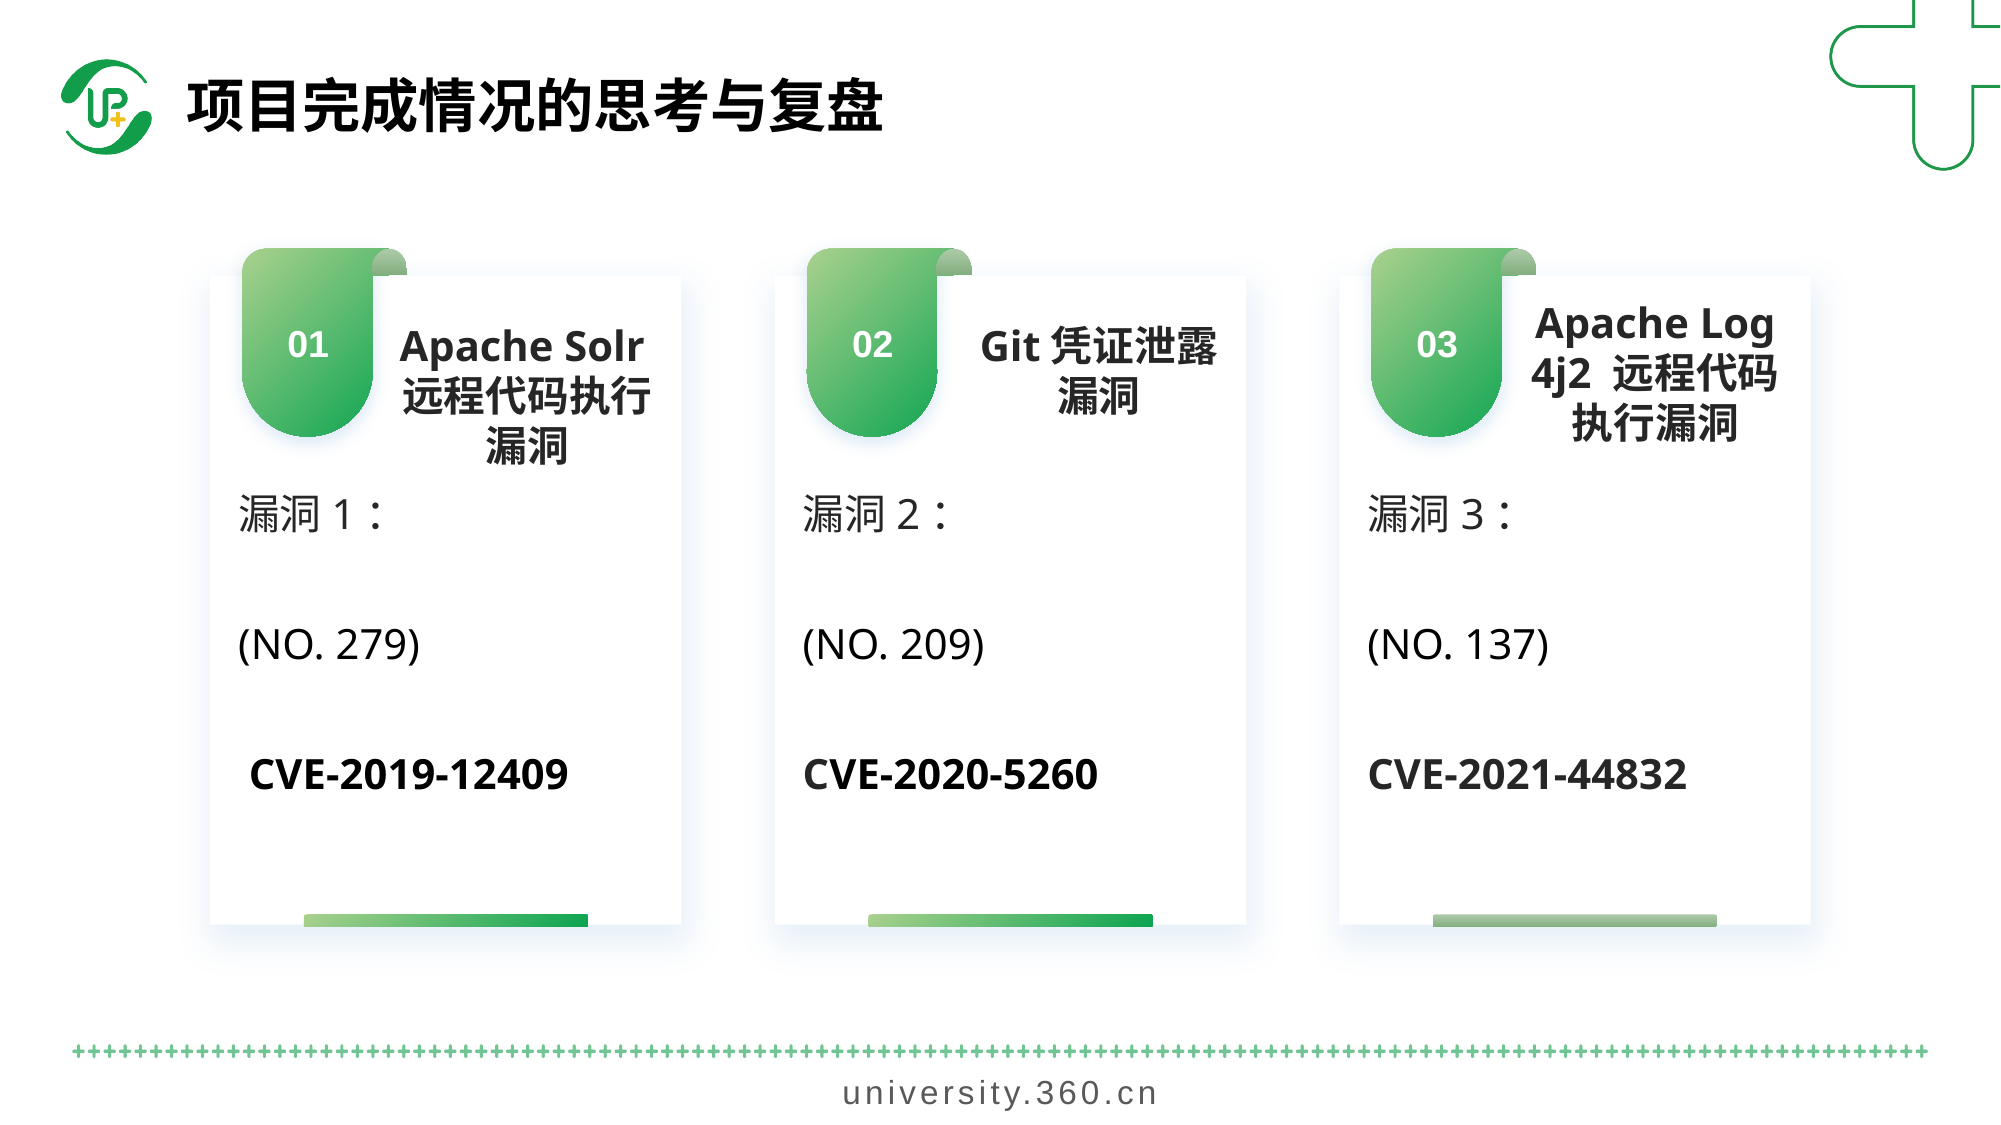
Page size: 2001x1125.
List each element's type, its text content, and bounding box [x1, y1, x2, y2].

text_box Git凭证泄露漏洞 [971, 319, 1227, 475]
text_box 项目完成情况的思考与复盘 [85, 62, 986, 182]
text_box 01 [240, 246, 385, 439]
text_box [1430, 912, 1720, 930]
text_box [866, 912, 1155, 930]
text_box [301, 912, 591, 930]
text_box 漏洞3： (NO. 137) CVE-2021-44832 [1367, 472, 1783, 874]
text_box Apache Log4j2 远程代码执行漏洞 [1528, 296, 1783, 452]
text_box [1498, 246, 1539, 277]
text_box [934, 246, 974, 277]
text_box 漏洞2： (NO. 209) CVE-2020-5260 [802, 472, 1219, 874]
text_box Apache Solr远程代码执行漏洞 [392, 319, 662, 475]
text_box 02 [804, 246, 950, 439]
text_box 漏洞1： (NO. 279) CVE-2019-12409 [238, 472, 654, 874]
text_box [774, 276, 1247, 925]
text_box [369, 246, 410, 277]
text_box 03 [1369, 246, 1514, 439]
picture [72, 1044, 1928, 1058]
text_box [210, 276, 682, 925]
text_box [1339, 276, 1811, 925]
picture [61, 59, 152, 155]
picture [1825, 0, 2001, 175]
